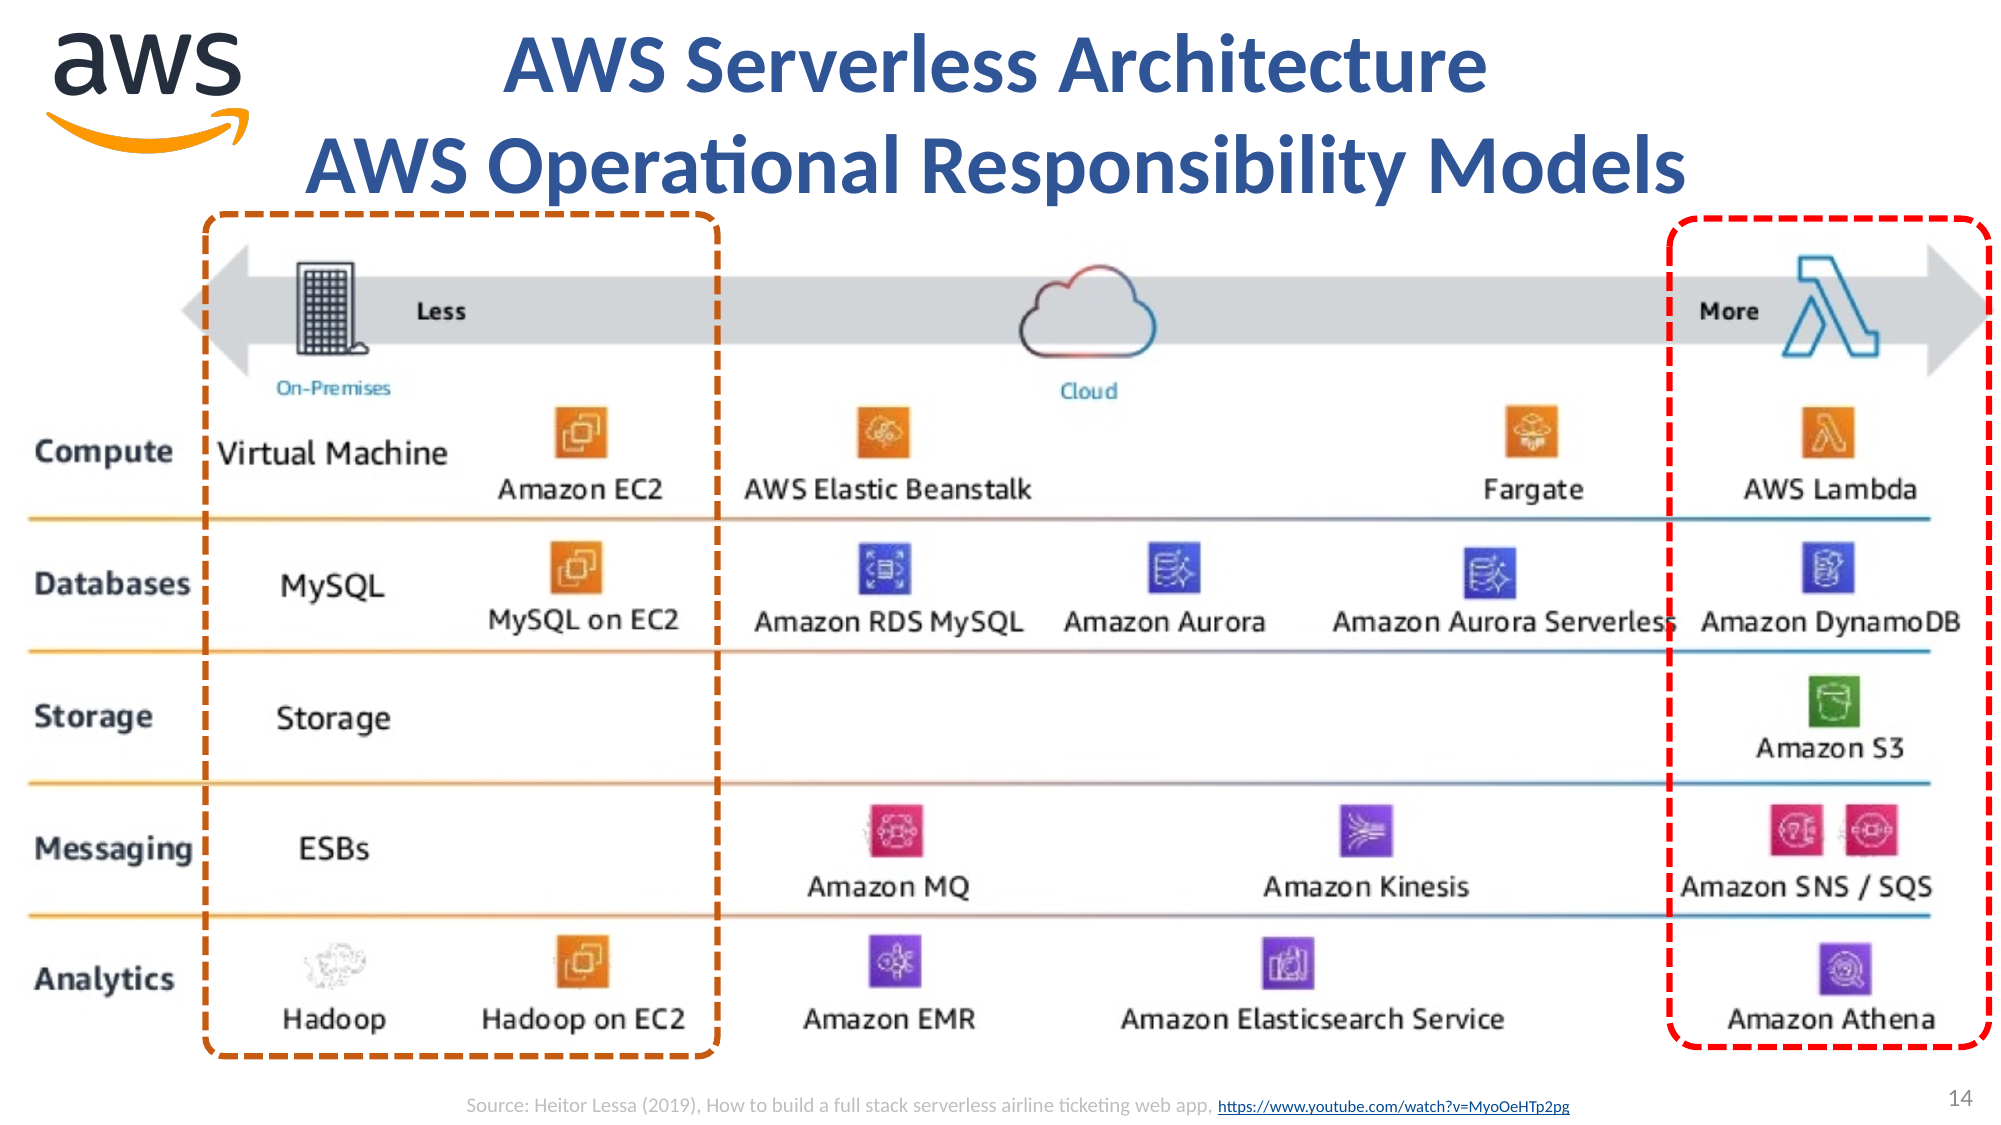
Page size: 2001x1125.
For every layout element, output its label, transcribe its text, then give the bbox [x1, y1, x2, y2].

picture [0, 227, 2000, 1048]
text_box Source: Heitor Lessa (2019), How to build a full stack serverless airline ticketing web app, https://www.youtube.com/watch?v=MyoOeHTp2pg [367, 1084, 1670, 1125]
text_box [1676, 217, 1981, 227]
title AWS Serverless Architecture AWS Operational Responsibility Models [39, 0, 1955, 219]
text_box [207, 1048, 716, 1058]
text_box [205, 213, 718, 227]
picture [45, 32, 250, 154]
slide_number 14 [1830, 1076, 1989, 1116]
